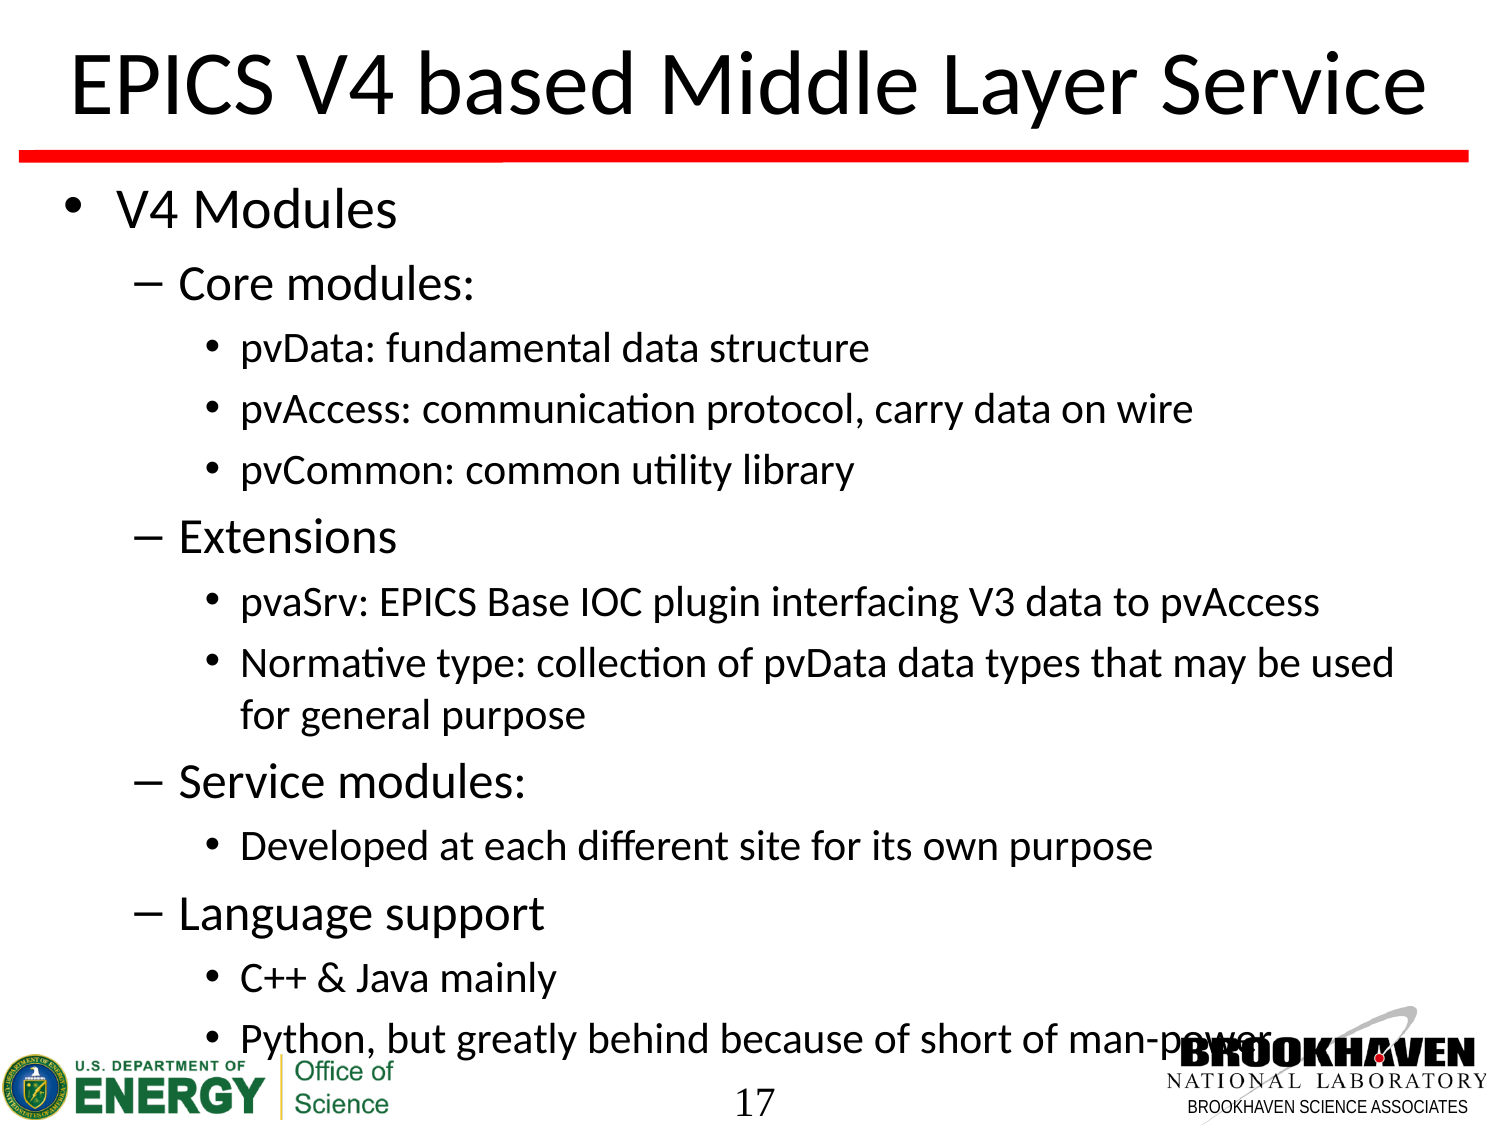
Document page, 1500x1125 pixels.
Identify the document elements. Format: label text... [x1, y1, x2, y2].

title EPICS V4 based Middle Layer Service [0, 0, 1500, 157]
list V4 Modules Core modules: pvData: fundamental data structure pvAccess: communication protocol, carry data on wire pvCommon: common utility library Extensions pvaSrv: EPICS Base IOC plugin interfacing V3 data to pvAccess Normative type: collection of pvData data types that may be used for general purpose Service modules: Developed at each different site for its own purpose Language support C++ & Java mainly Python, but greatly behind because of short of man-power [48, 162, 1465, 1079]
picture [2, 1054, 394, 1120]
